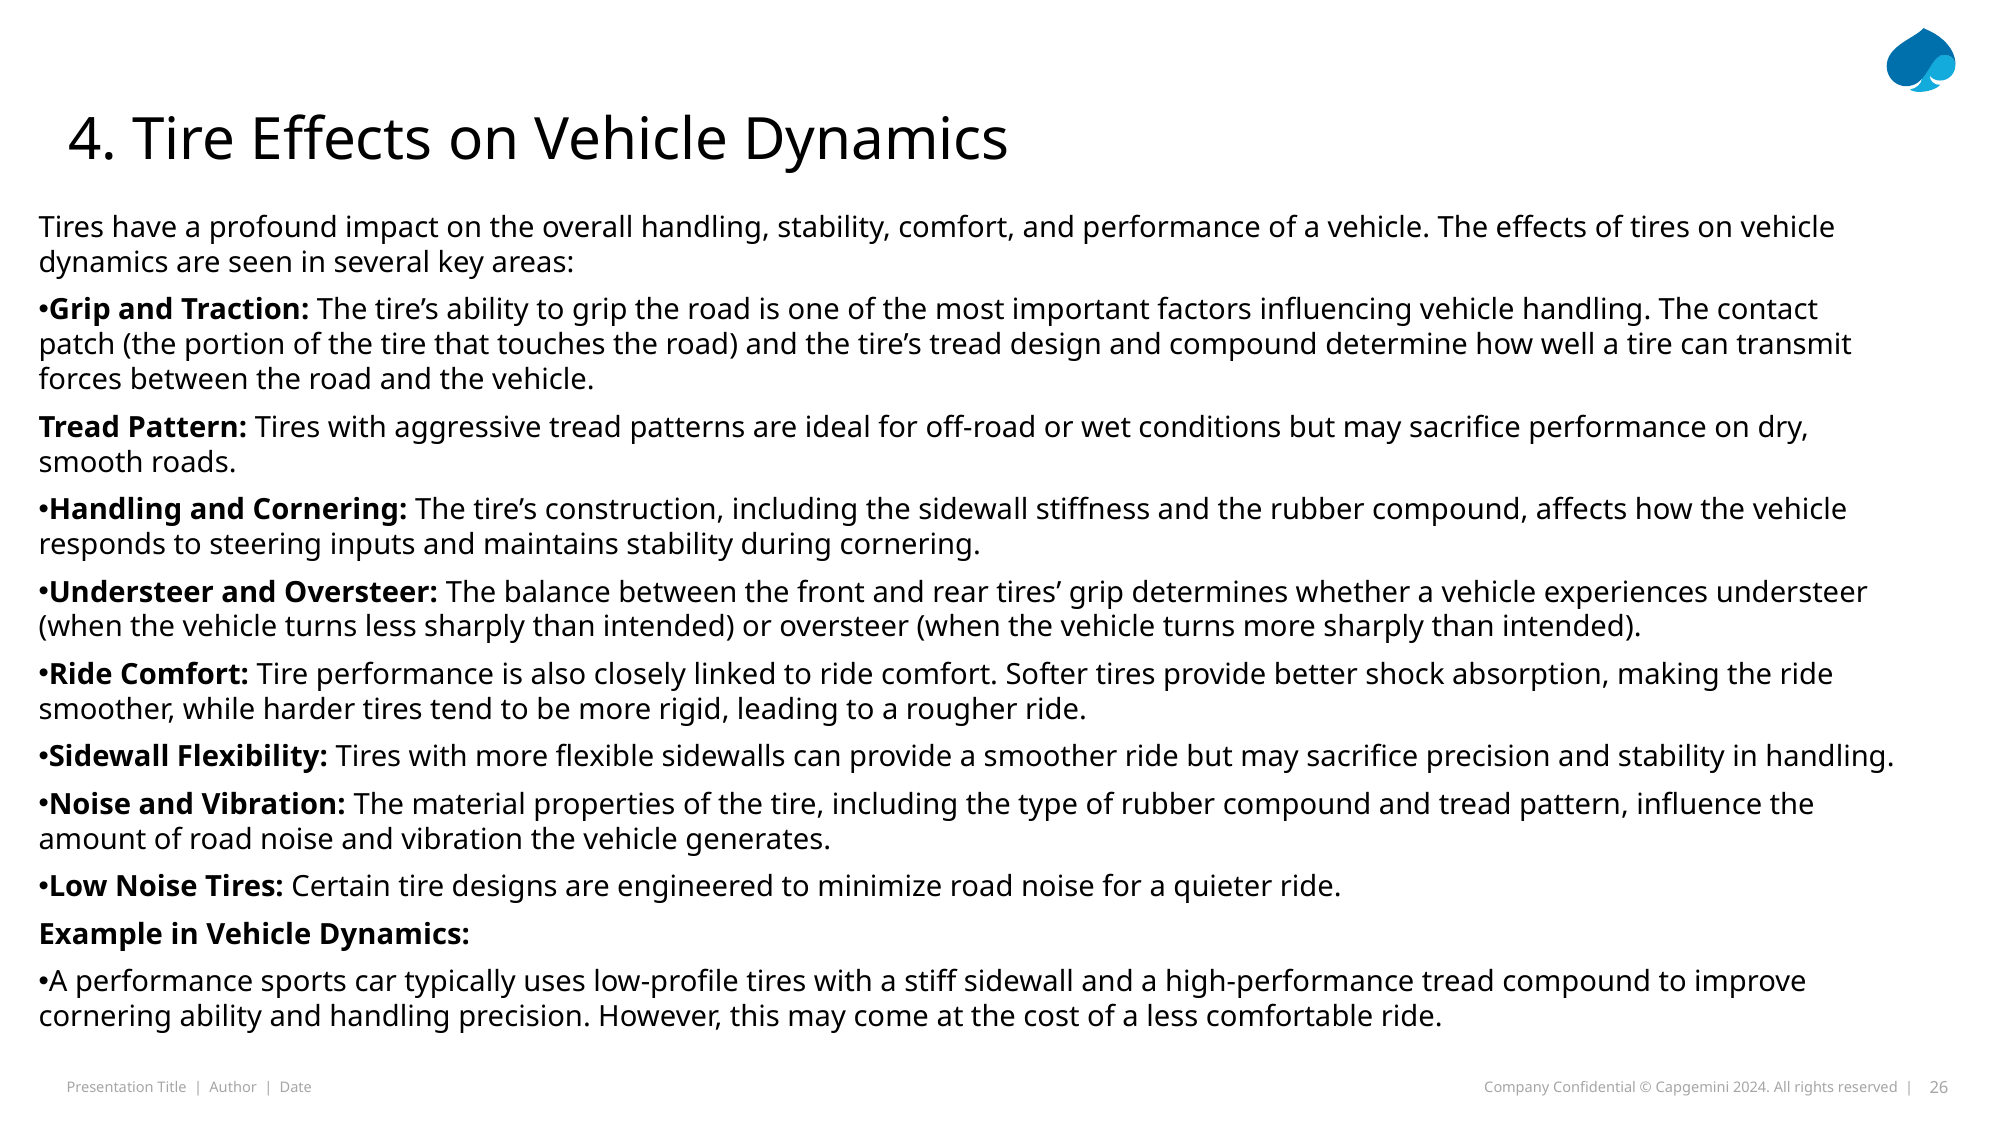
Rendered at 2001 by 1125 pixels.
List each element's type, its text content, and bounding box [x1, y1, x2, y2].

list Tires have a profound impact on the overall handling, stability, comfort, and performance of a vehicle. The effects of tires on vehicle dynamics are seen in several key areas: Grip and Traction: The tire’s ability to grip the road is one of the most important factors influencing vehicle handling. The contact patch (the portion of the tire that touches the road) and the tire’s tread design and compound determine how well a tire can transmit forces between the road and the vehicle. Tread Pattern: Tires with aggressive tread patterns are ideal for off-road or wet conditions but may sacrifice performance on dry, smooth roads. Handling and Cornering: The tire’s construction, including the sidewall stiffness and the rubber compound, affects how the vehicle responds to steering inputs and maintains stability during cornering. Understeer and Oversteer: The balance between the front and rear tires’ grip determines whether a vehicle experiences understeer (when the vehicle turns less sharply than intended) or oversteer (when the vehicle turns more sharply than intended). Ride Comfort: Tire performance is also closely linked to ride comfort. Softer tires provide better shock absorption, making the ride smoother, while harder tires tend to be more rigid, leading to a rougher ride. Sidewall Flexibility: Tires with more flexible sidewalls can provide a smoother ride but may sacrifice precision and stability in handling. Noise and Vibration: The material properties of the tire, including the type of rubber compound and tread pattern, influence the amount of road noise and vibration the vehicle generates. Low Noise Tires: Certain tire designs are engineered to minimize road noise for a quieter ride. Example in Vehicle Dynamics: A performance sports car typically uses low-profile tires with a stiff sidewall and a high-performance tread compound to improve cornering ability and handling precision. However, this may come at the cost of a less comfortable ride. [38, 208, 1904, 1001]
title 4. Tire Effects on Vehicle Dynamics [68, 42, 1874, 173]
